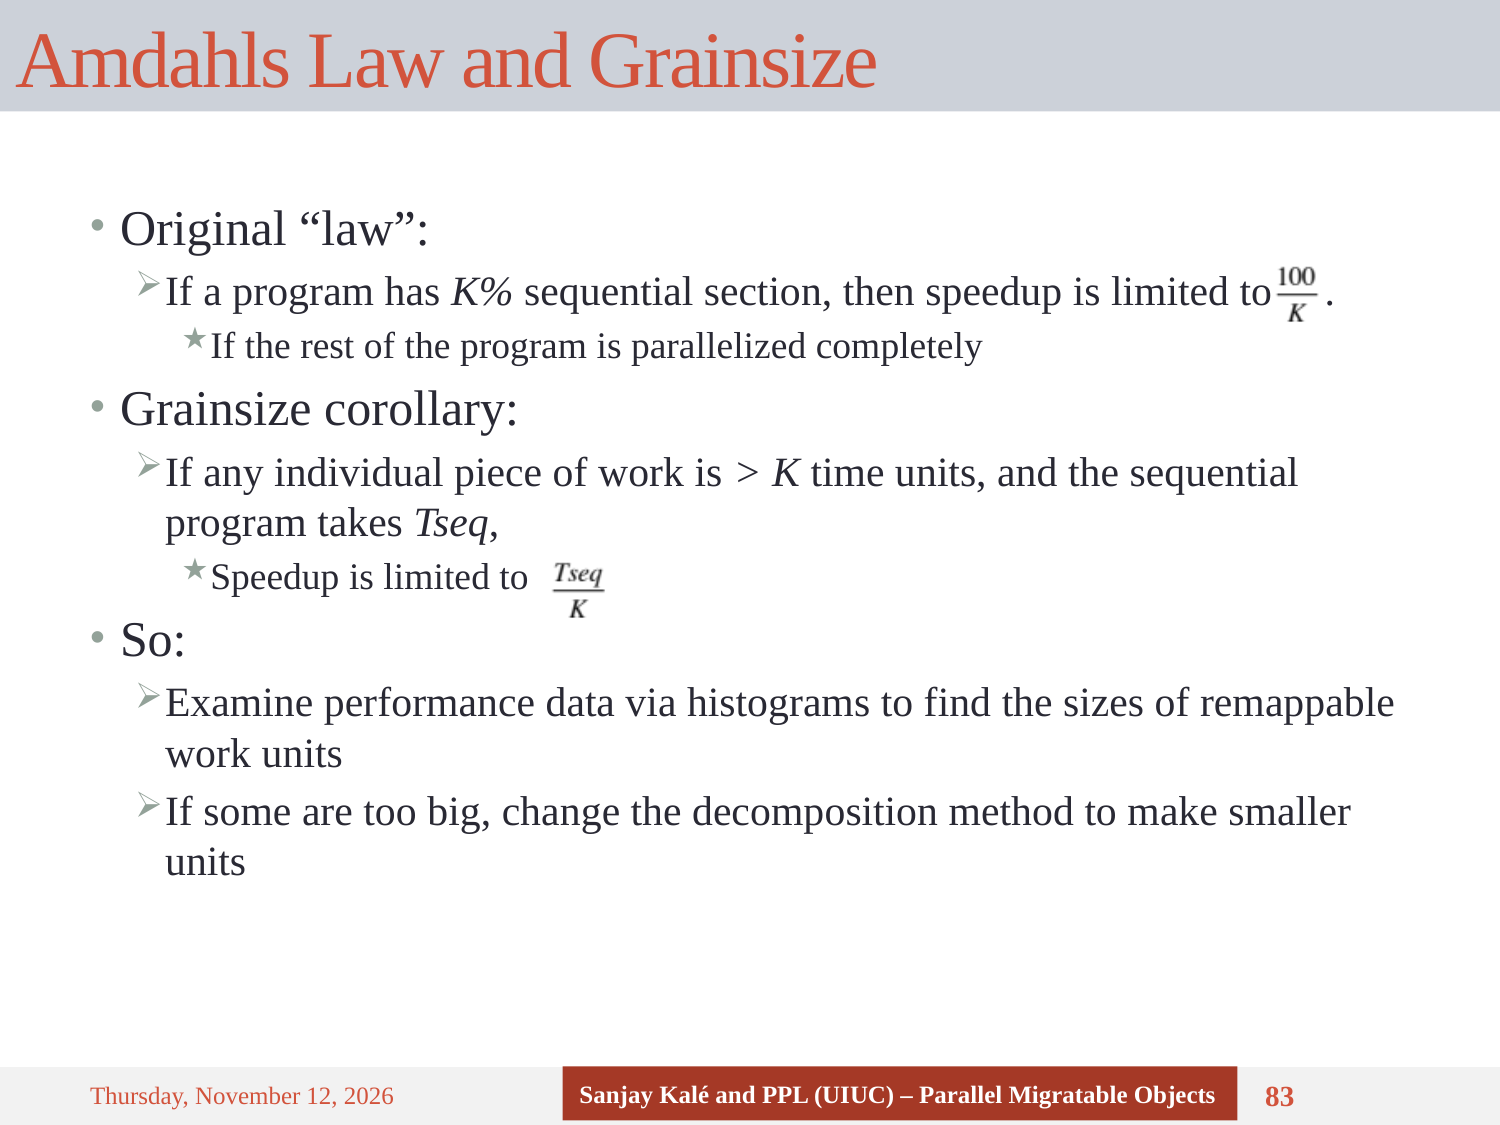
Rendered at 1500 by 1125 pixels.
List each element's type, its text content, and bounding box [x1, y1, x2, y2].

title Amdahls Law and Grainsize [0, 0, 1500, 112]
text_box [1273, 258, 1323, 324]
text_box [549, 554, 609, 621]
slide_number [75, 1067, 550, 1122]
list Original “law”: If a program has K% sequential section, then speedup is limited to . If the rest of the program is parallelized completely Grainsize corollary: If any individual piece of work is > K time units, and the sequential program takes Tseq, Speedup is limited to So: Examine performance data via histograms to find the sizes of remappable work units If some are too big, change the decomposition method to make smaller units [75, 187, 1425, 1047]
footer Sanjay Kalé and PPL (UIUC) – Parallel Migratable Objects [562, 1066, 1238, 1121]
slide_number 83 [1250, 1067, 1425, 1122]
